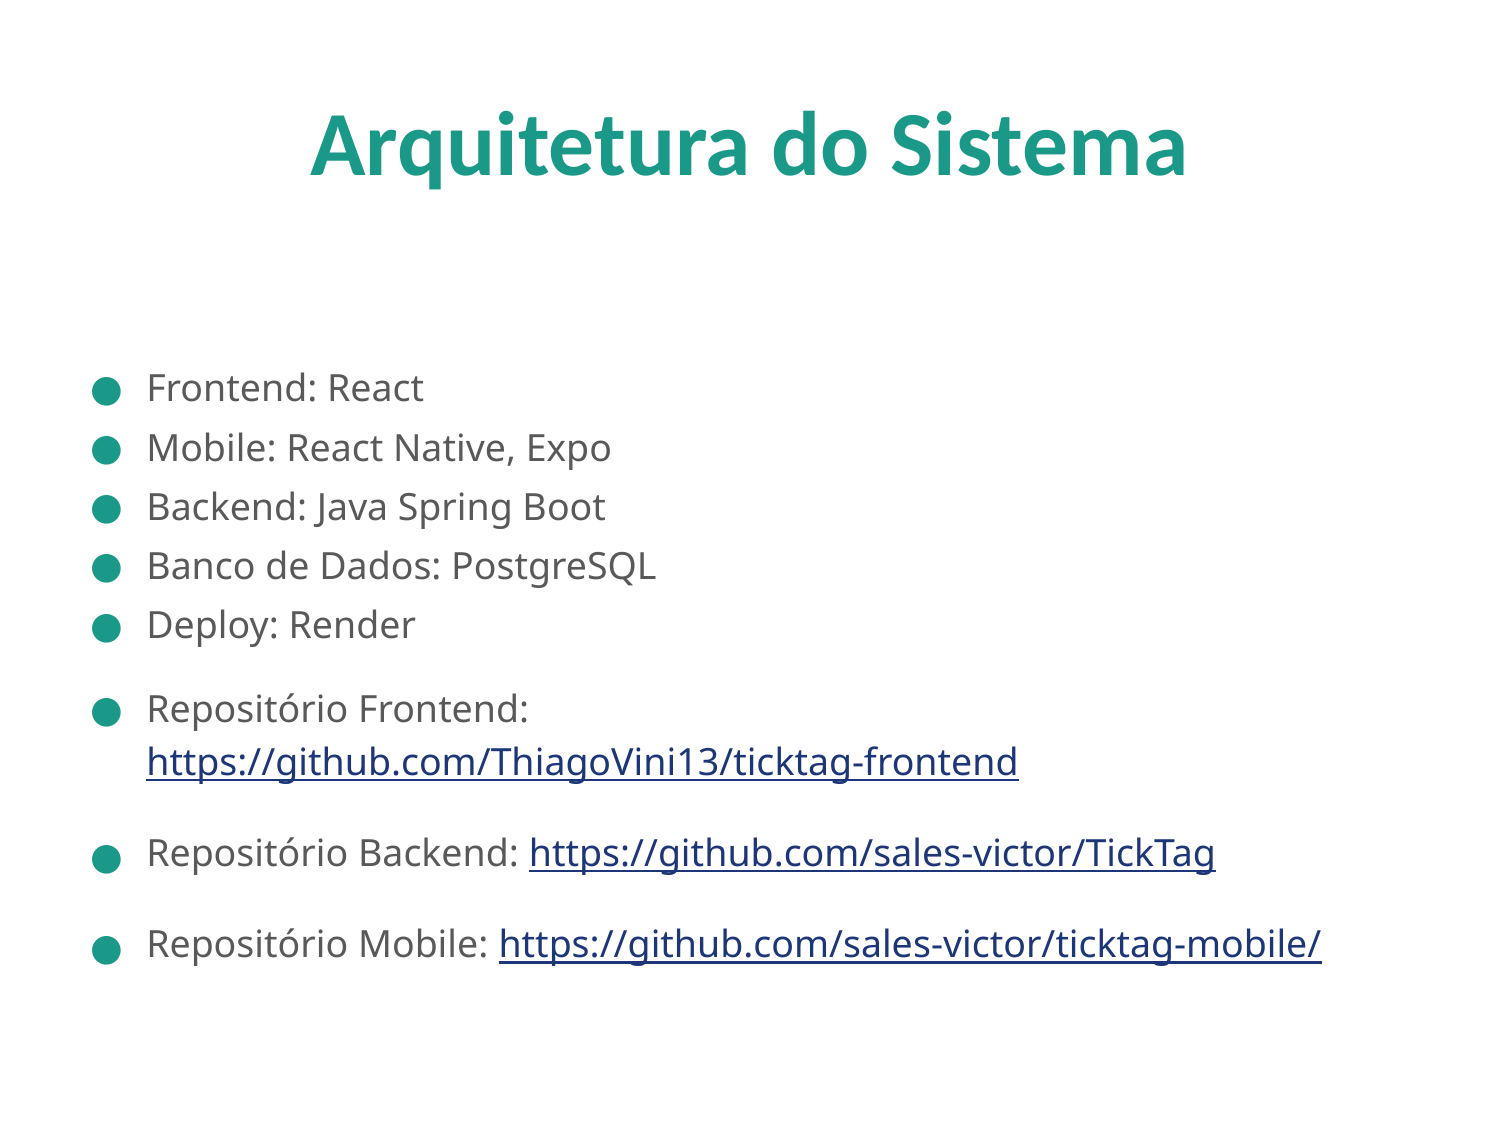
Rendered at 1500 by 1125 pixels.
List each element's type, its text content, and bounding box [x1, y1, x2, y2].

title Arquitetura do Sistema [75, 45, 1425, 233]
list Frontend: React Mobile: React Native, Expo Backend: Java Spring Boot Banco de Dados: PostgreSQL Deploy: Render Repositório Frontend: https://github.com/ThiagoVini13/ticktag-frontend Repositório Backend: https://github.com/sales-victor/TickTag Repositório Mobile: https://github.com/sales-victor/ticktag-mobile/ [75, 262, 1425, 1005]
